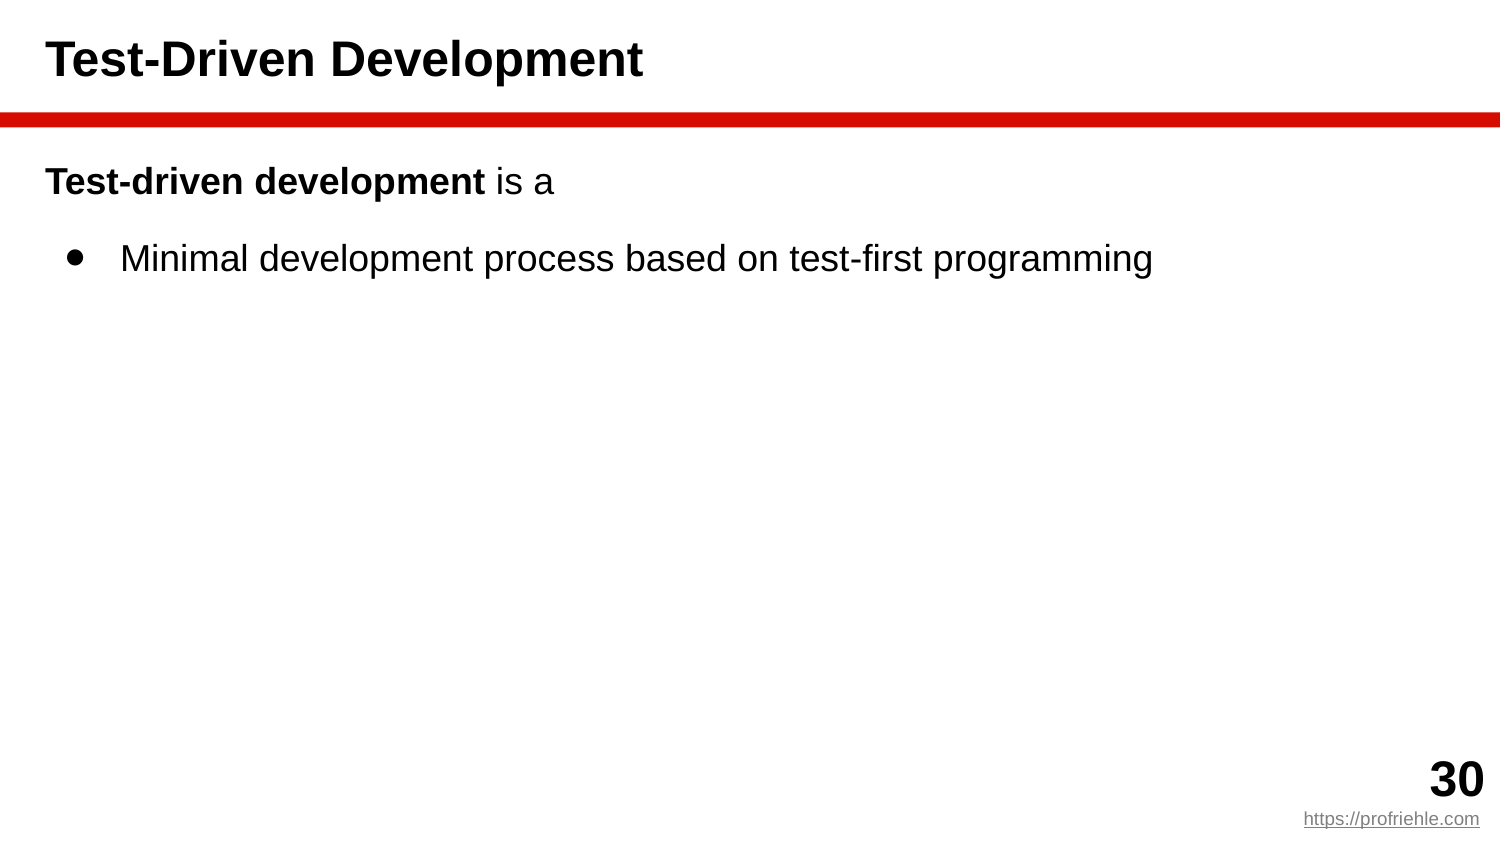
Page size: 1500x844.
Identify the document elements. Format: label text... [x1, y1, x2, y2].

slide_number ‹#› https://profriehle.com [1200, 724, 1500, 844]
title Test-Driven Development [0, 0, 1500, 113]
list Test-driven development is a Minimal development process based on test-first programming [45, 150, 1455, 825]
